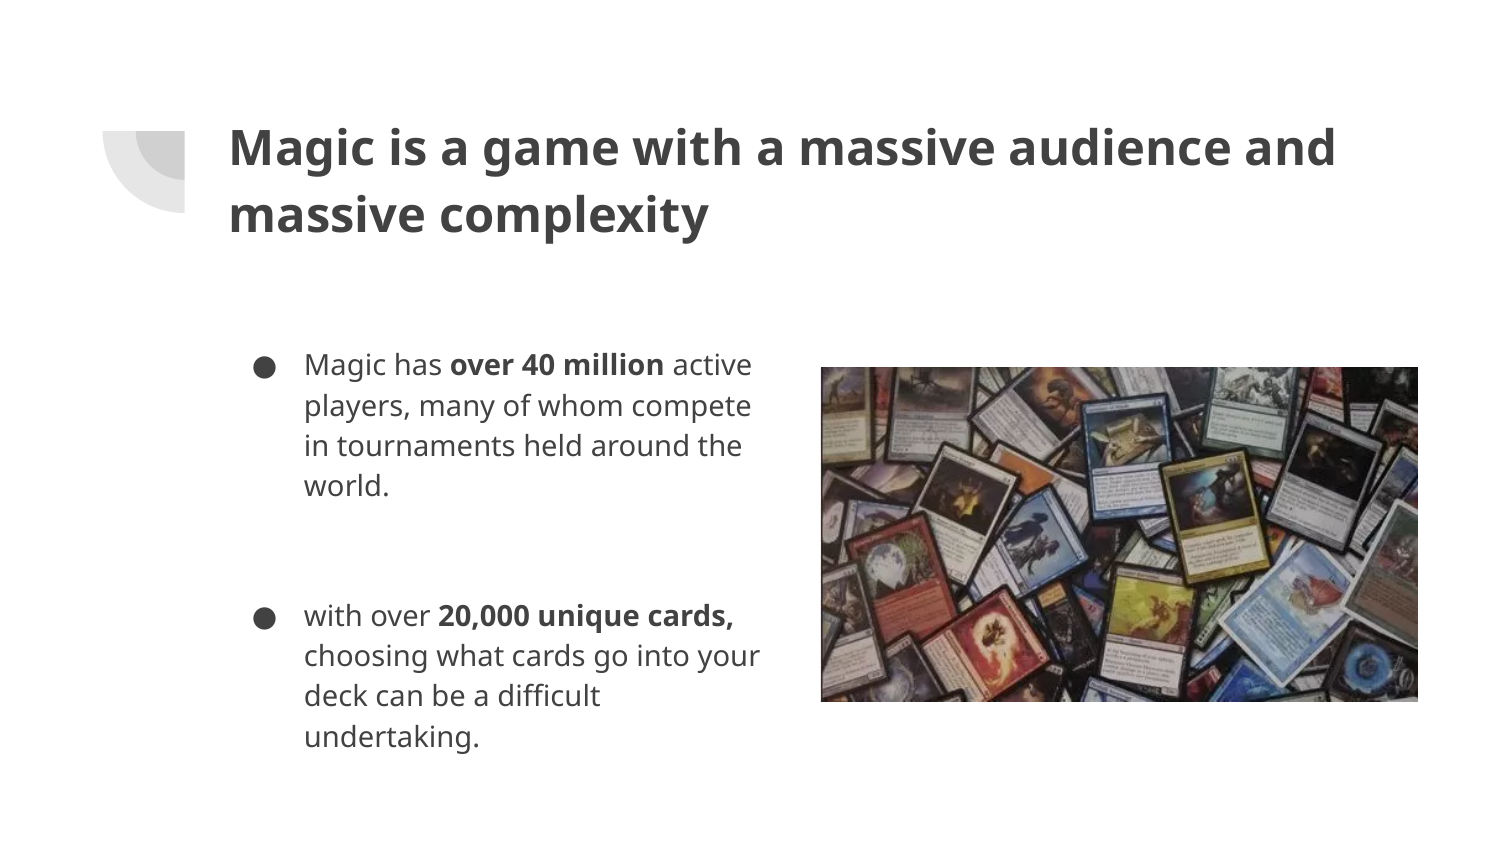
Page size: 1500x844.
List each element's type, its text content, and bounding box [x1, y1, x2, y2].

picture [820, 367, 1419, 703]
list Magic has over 40 million active players, many of whom compete in tournaments held around the world. with over 20,000 unique cards, choosing what cards go into your deck can be a difficult undertaking. [213, 326, 777, 744]
title Magic is a game with a massive audience and massive complexity [213, 98, 1368, 263]
